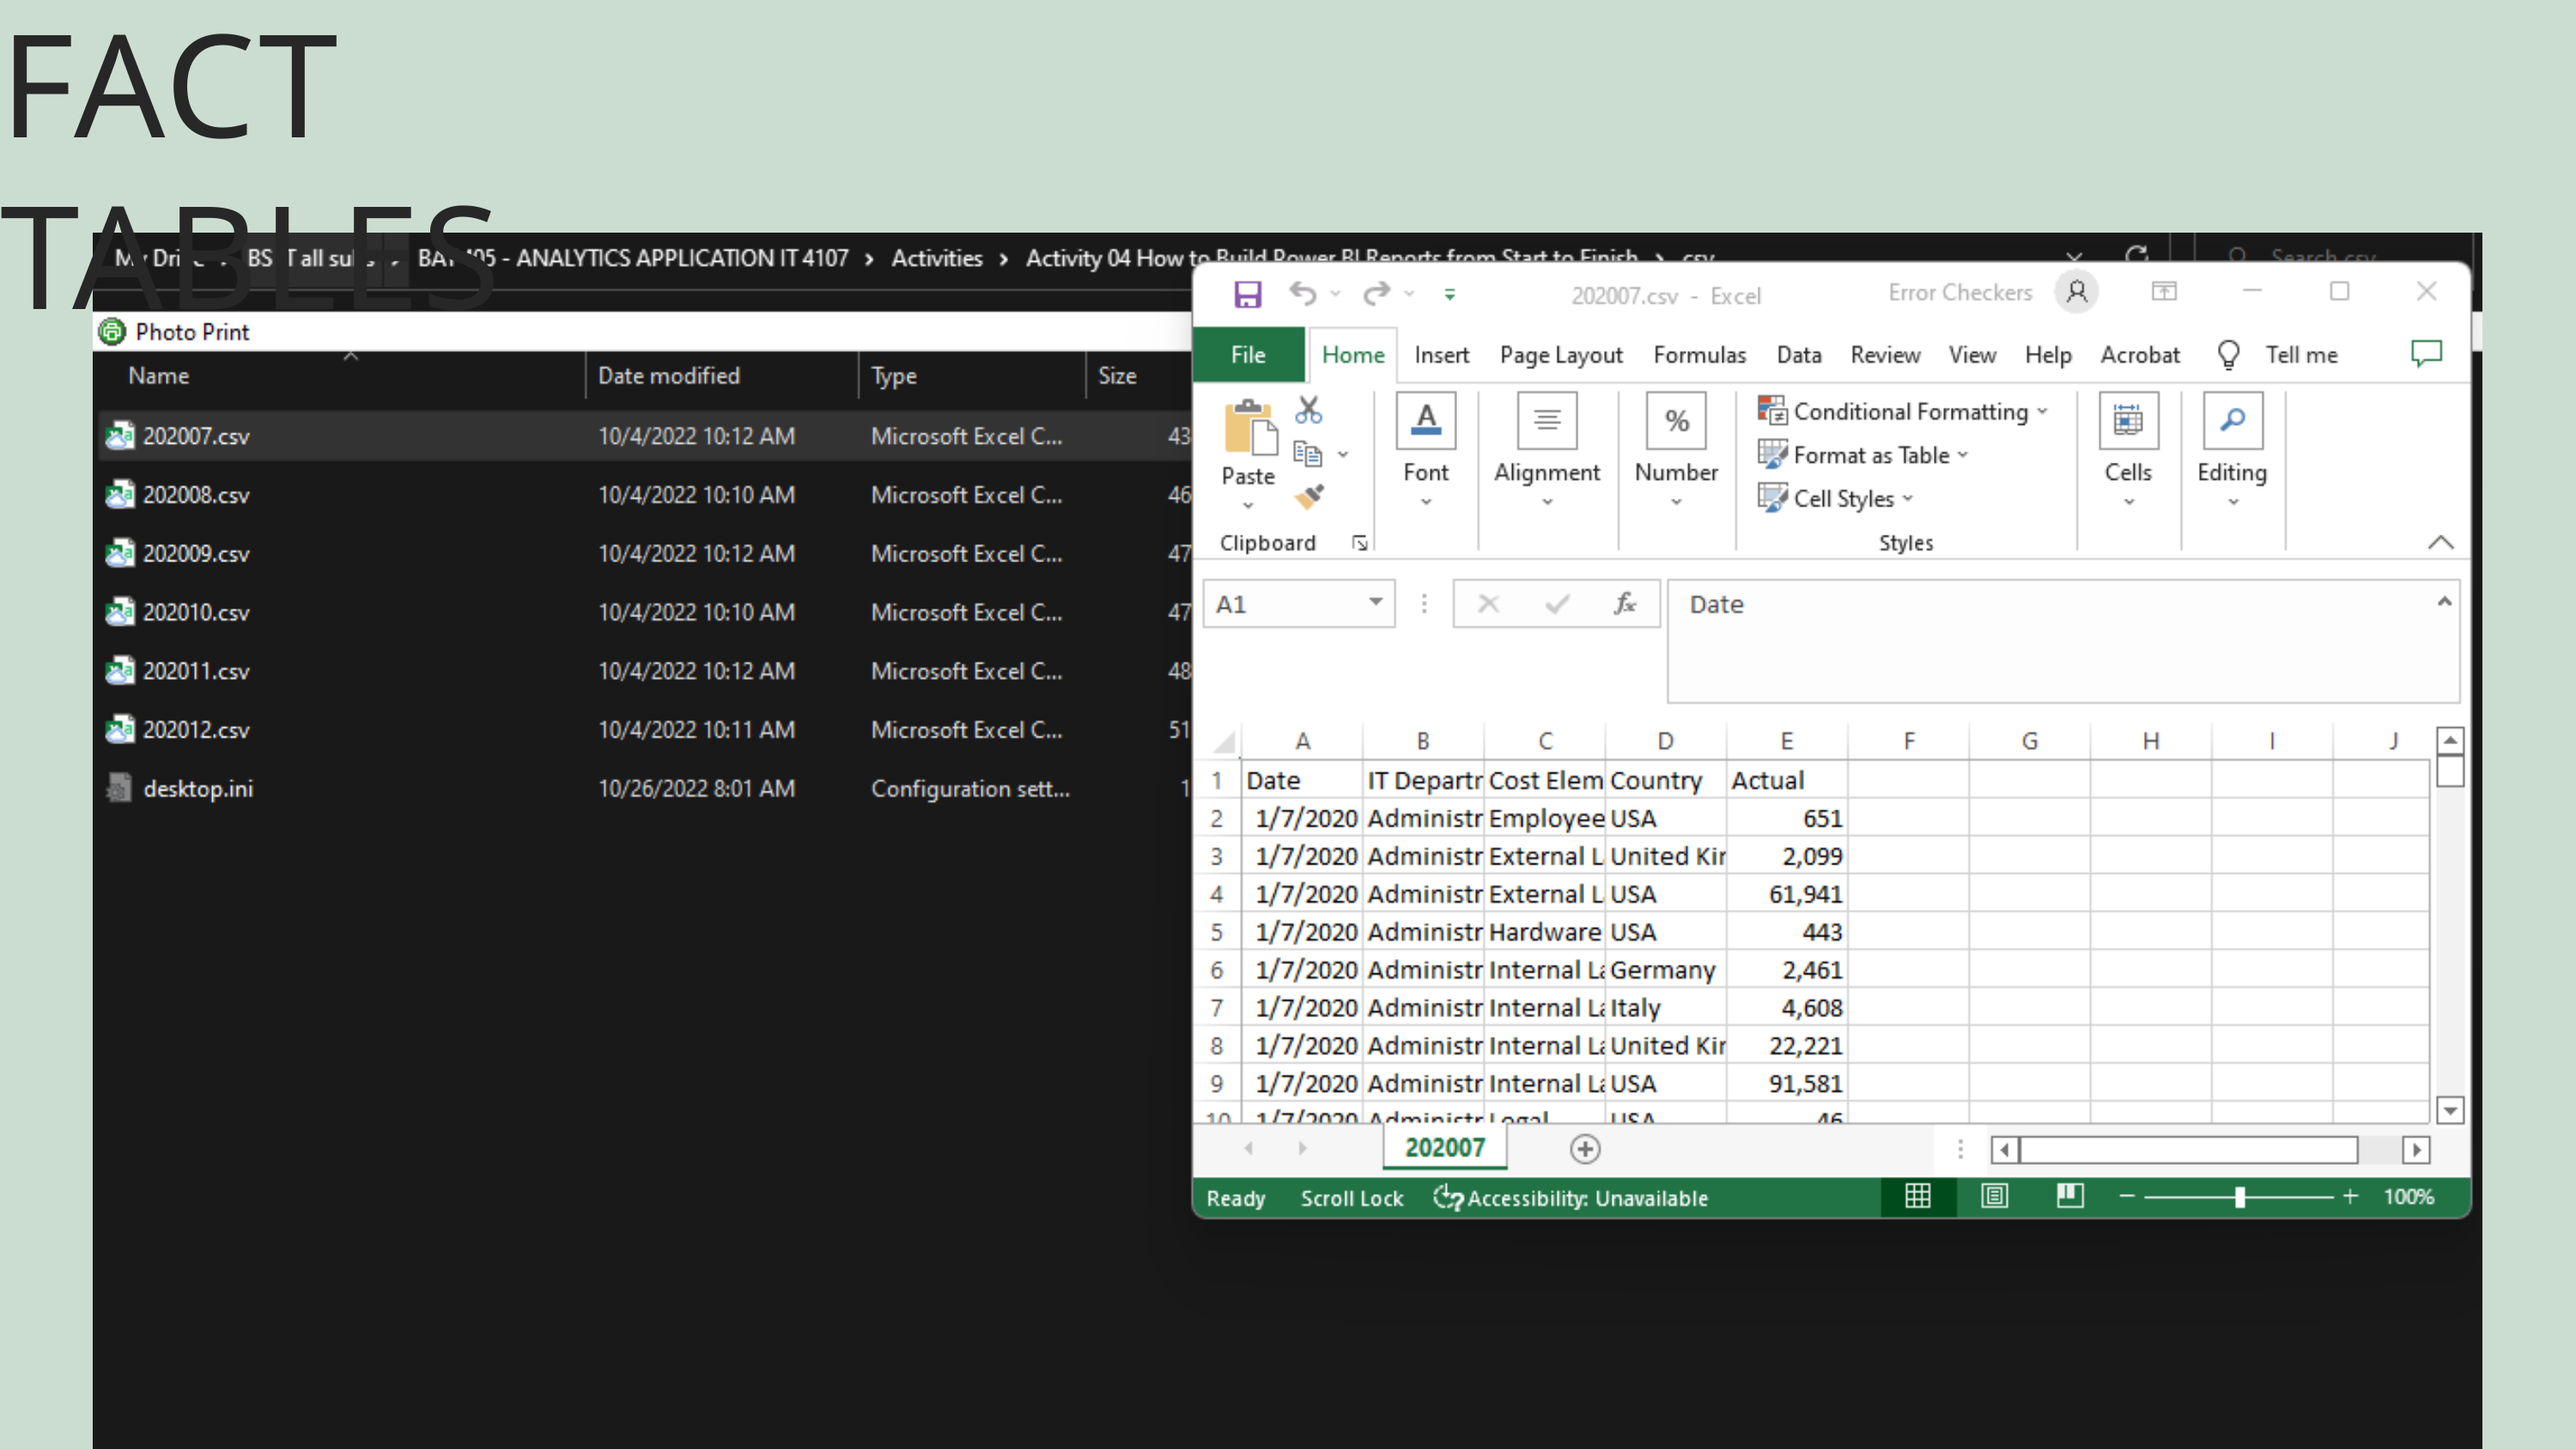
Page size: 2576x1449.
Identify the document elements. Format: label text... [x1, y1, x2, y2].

text_box FACT TABLES [0, 0, 743, 338]
picture [93, 232, 2483, 1449]
